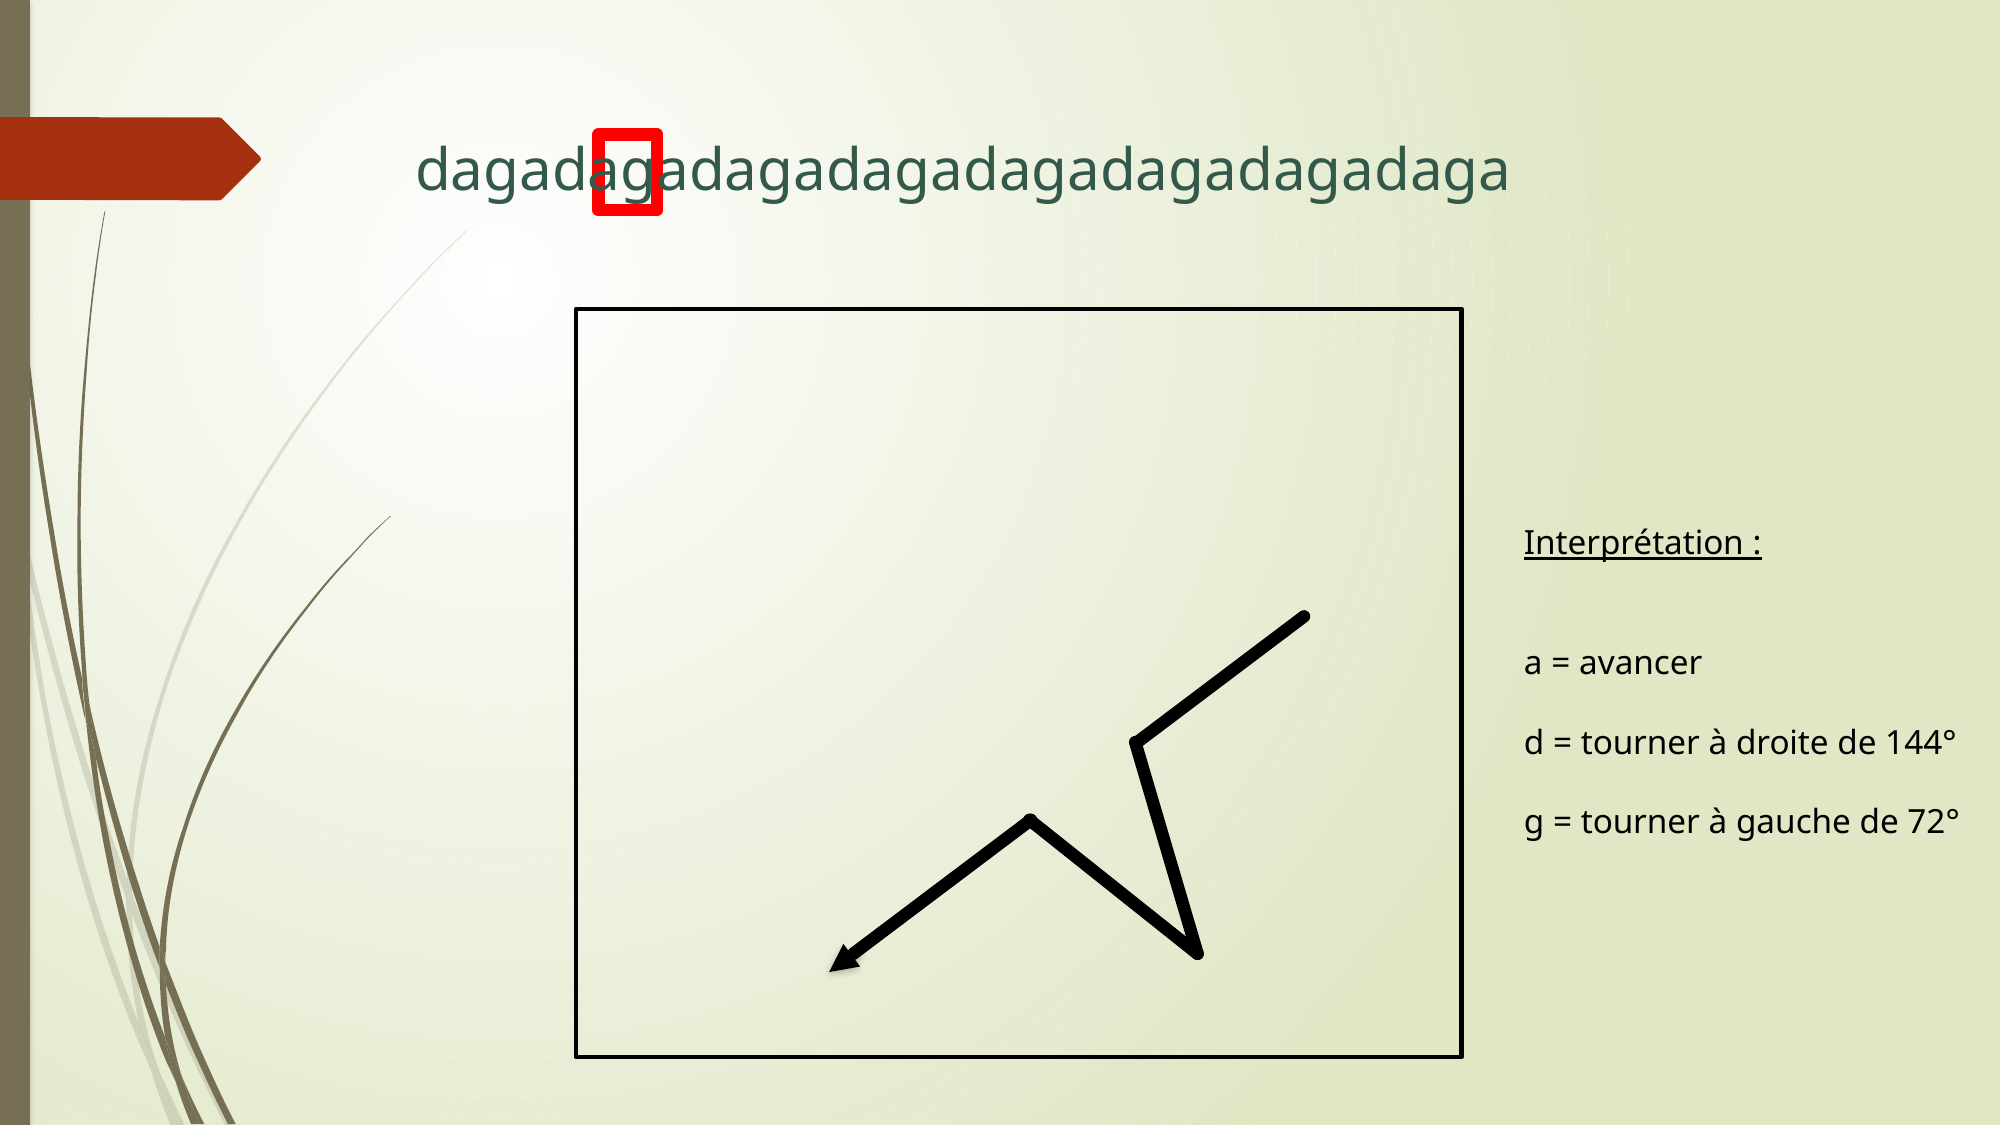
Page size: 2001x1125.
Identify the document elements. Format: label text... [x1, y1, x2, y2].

text_box dagadagadagadagadagadagadagadaga [185, 124, 1742, 210]
text_box Interprétation : a = avancer d = tourner à droite de 144° g = tourner à gauche de 72° [1509, 513, 2000, 848]
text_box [1032, 819, 1198, 955]
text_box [1134, 741, 1198, 819]
text_box [575, 308, 1463, 1058]
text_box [1137, 616, 1305, 743]
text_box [853, 819, 1032, 955]
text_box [828, 951, 858, 973]
